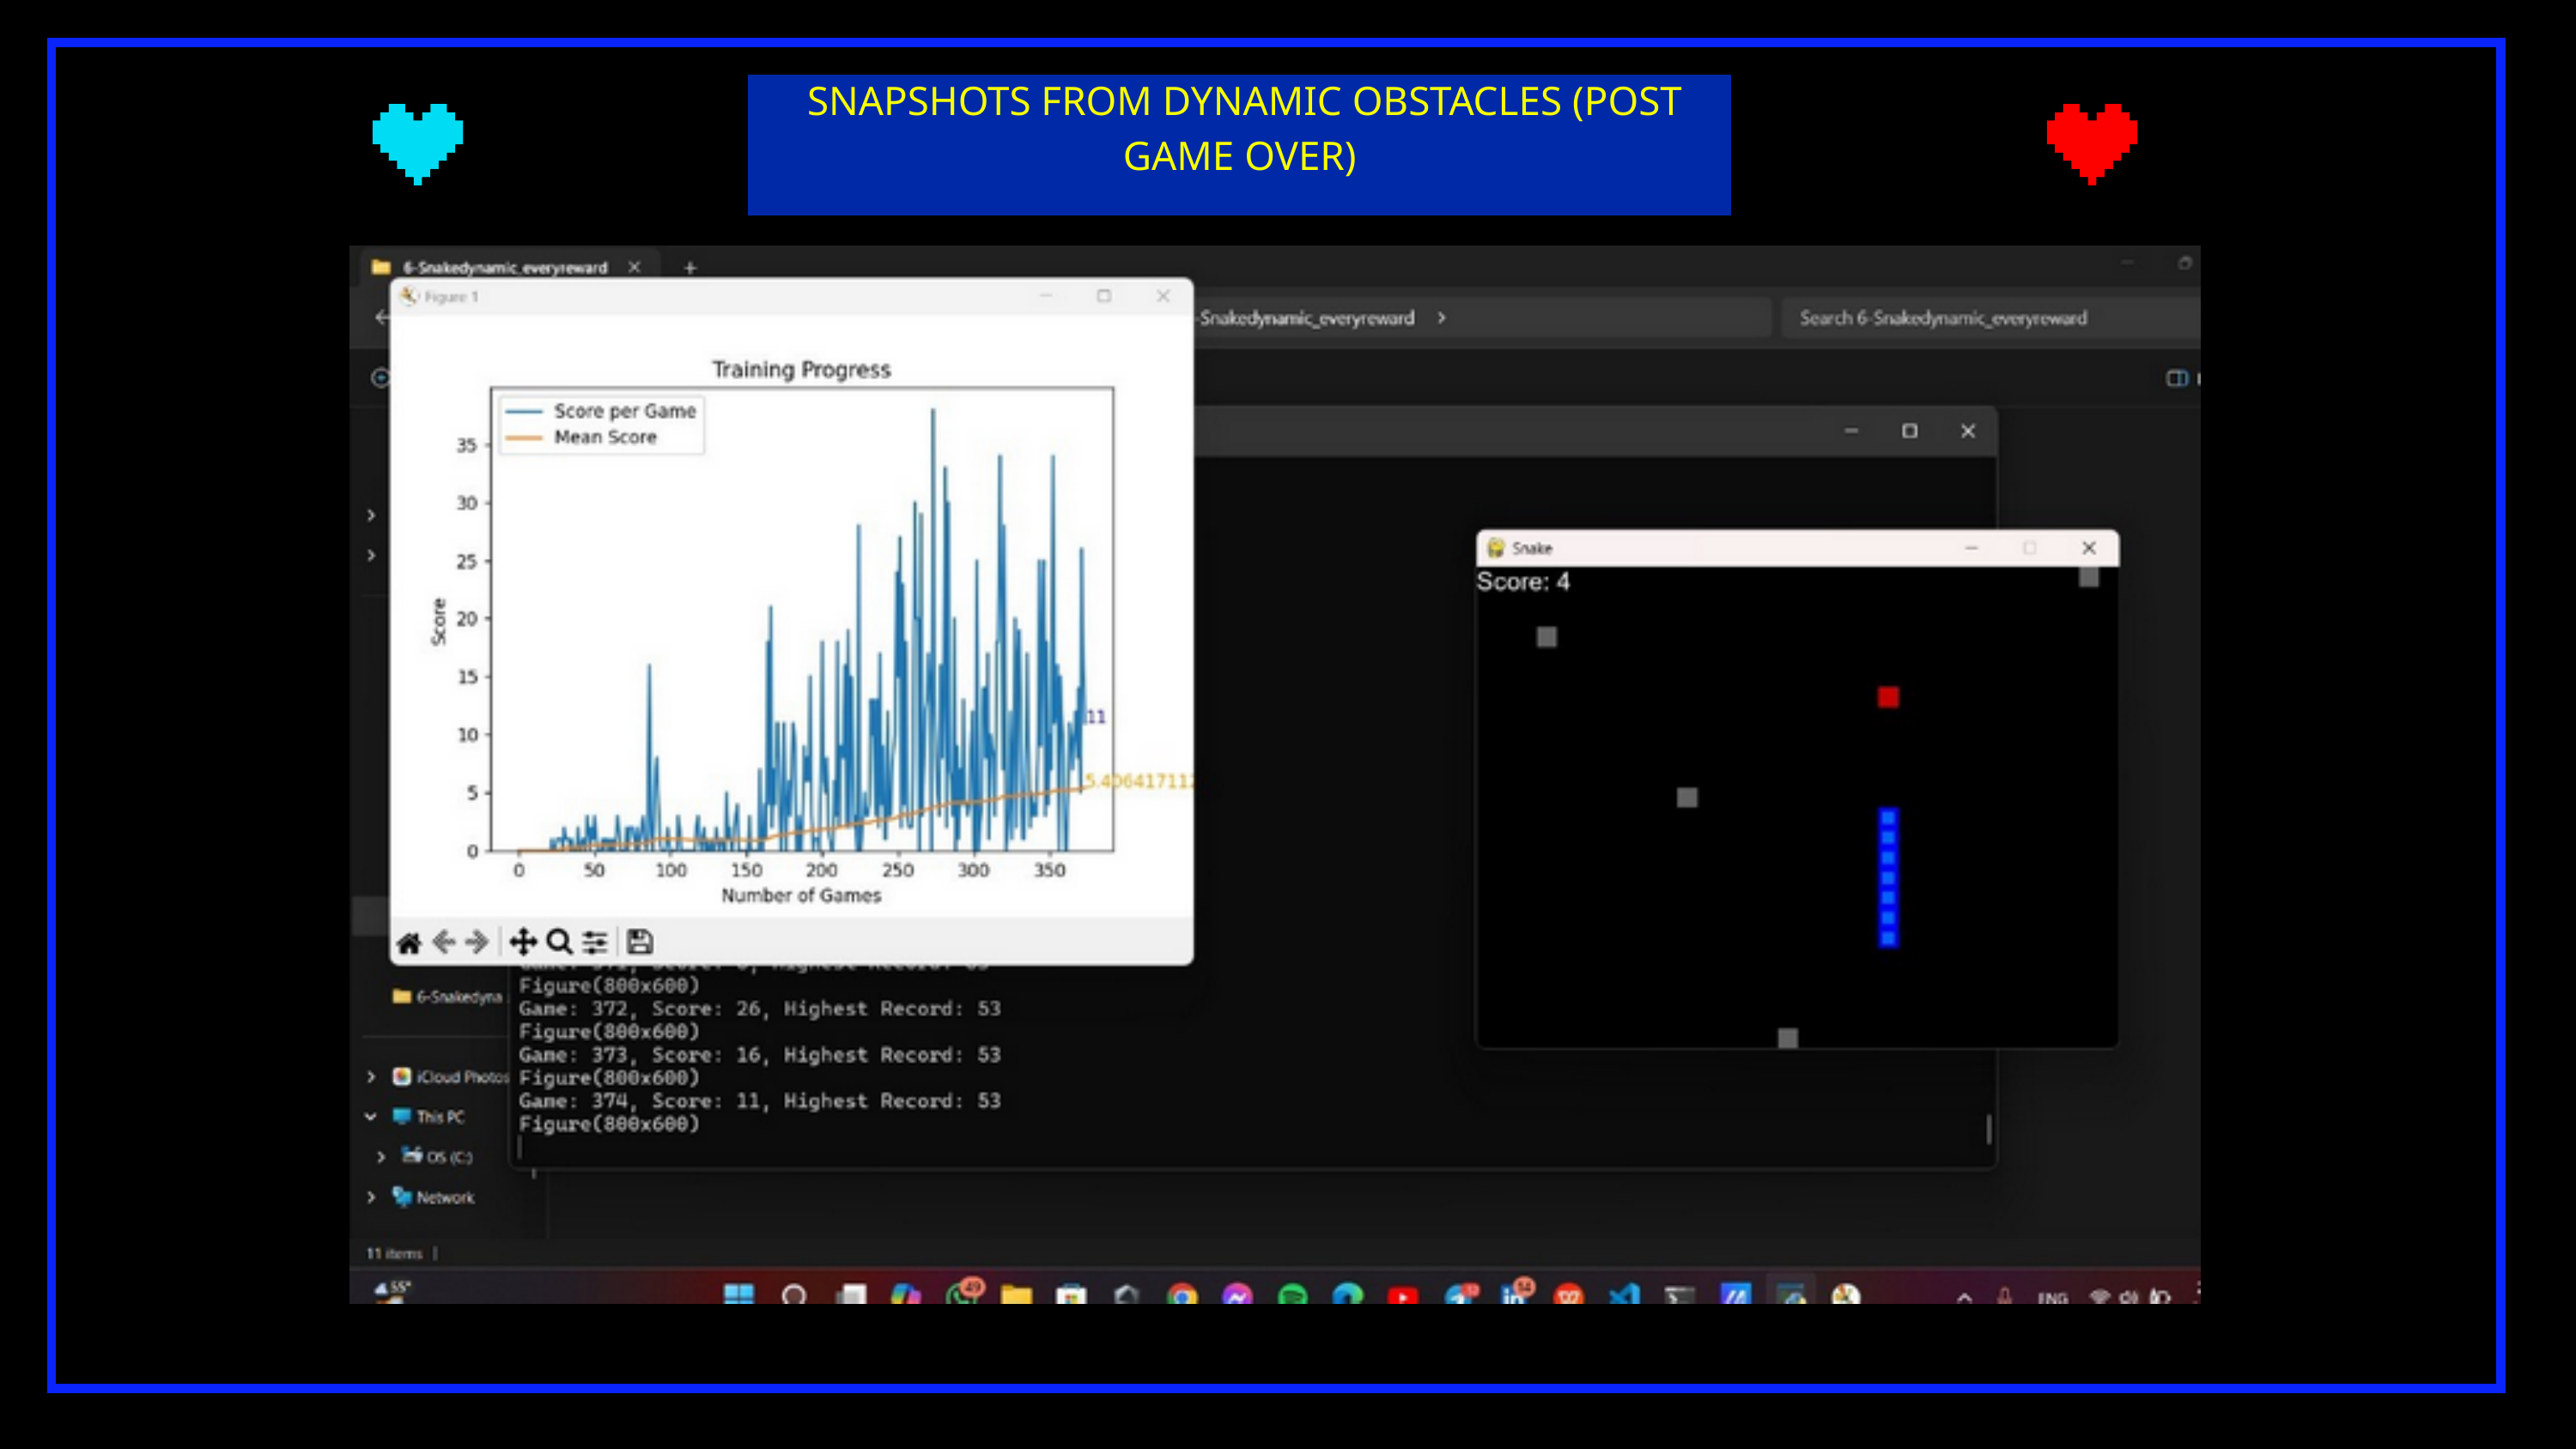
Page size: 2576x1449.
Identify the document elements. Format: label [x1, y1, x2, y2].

text_box [51, 41, 2501, 1389]
text_box [748, 74, 1732, 215]
